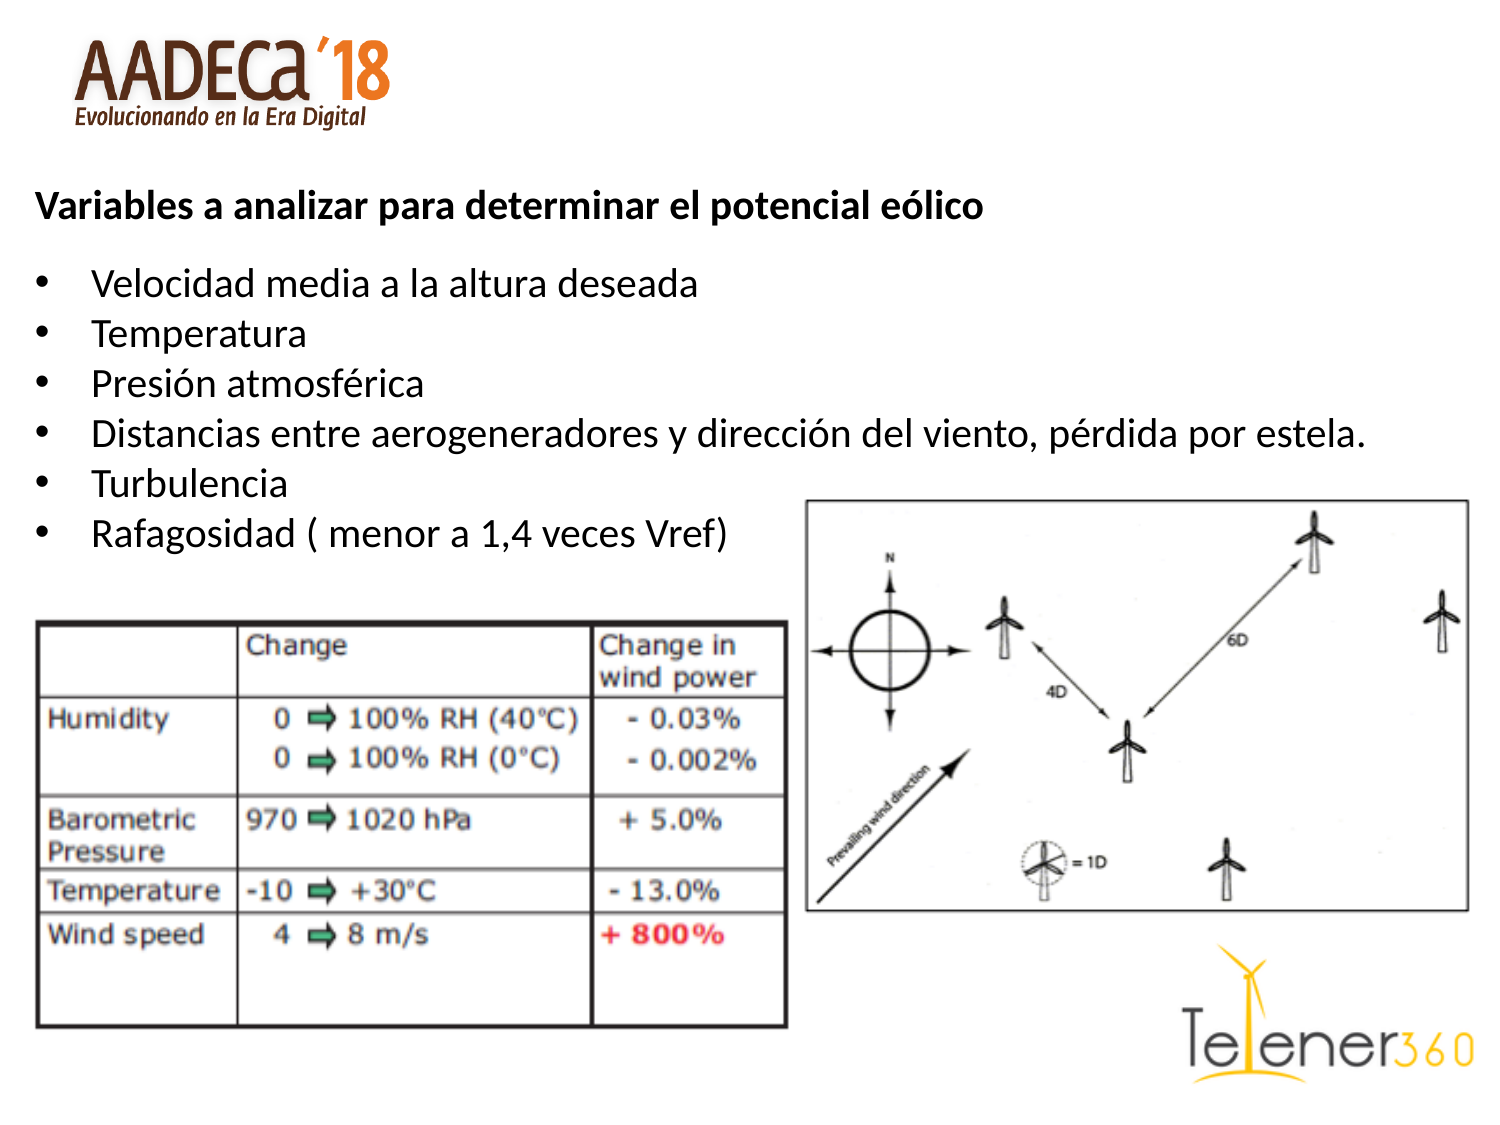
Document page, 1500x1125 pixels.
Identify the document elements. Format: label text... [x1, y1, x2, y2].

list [72, 33, 393, 131]
picture [1168, 931, 1481, 1091]
text_box Velocidad media a la altura deseada Temperatura Presión atmosférica Distancias entre aerogeneradores y dirección del viento, pérdida por estela. Turbulencia Rafagosidad ( menor a 1,4 veces Vref) [20, 248, 1434, 598]
text_box Variables a analizar para determinar el potencial eólico [20, 170, 1480, 286]
picture [19, 486, 1481, 1042]
